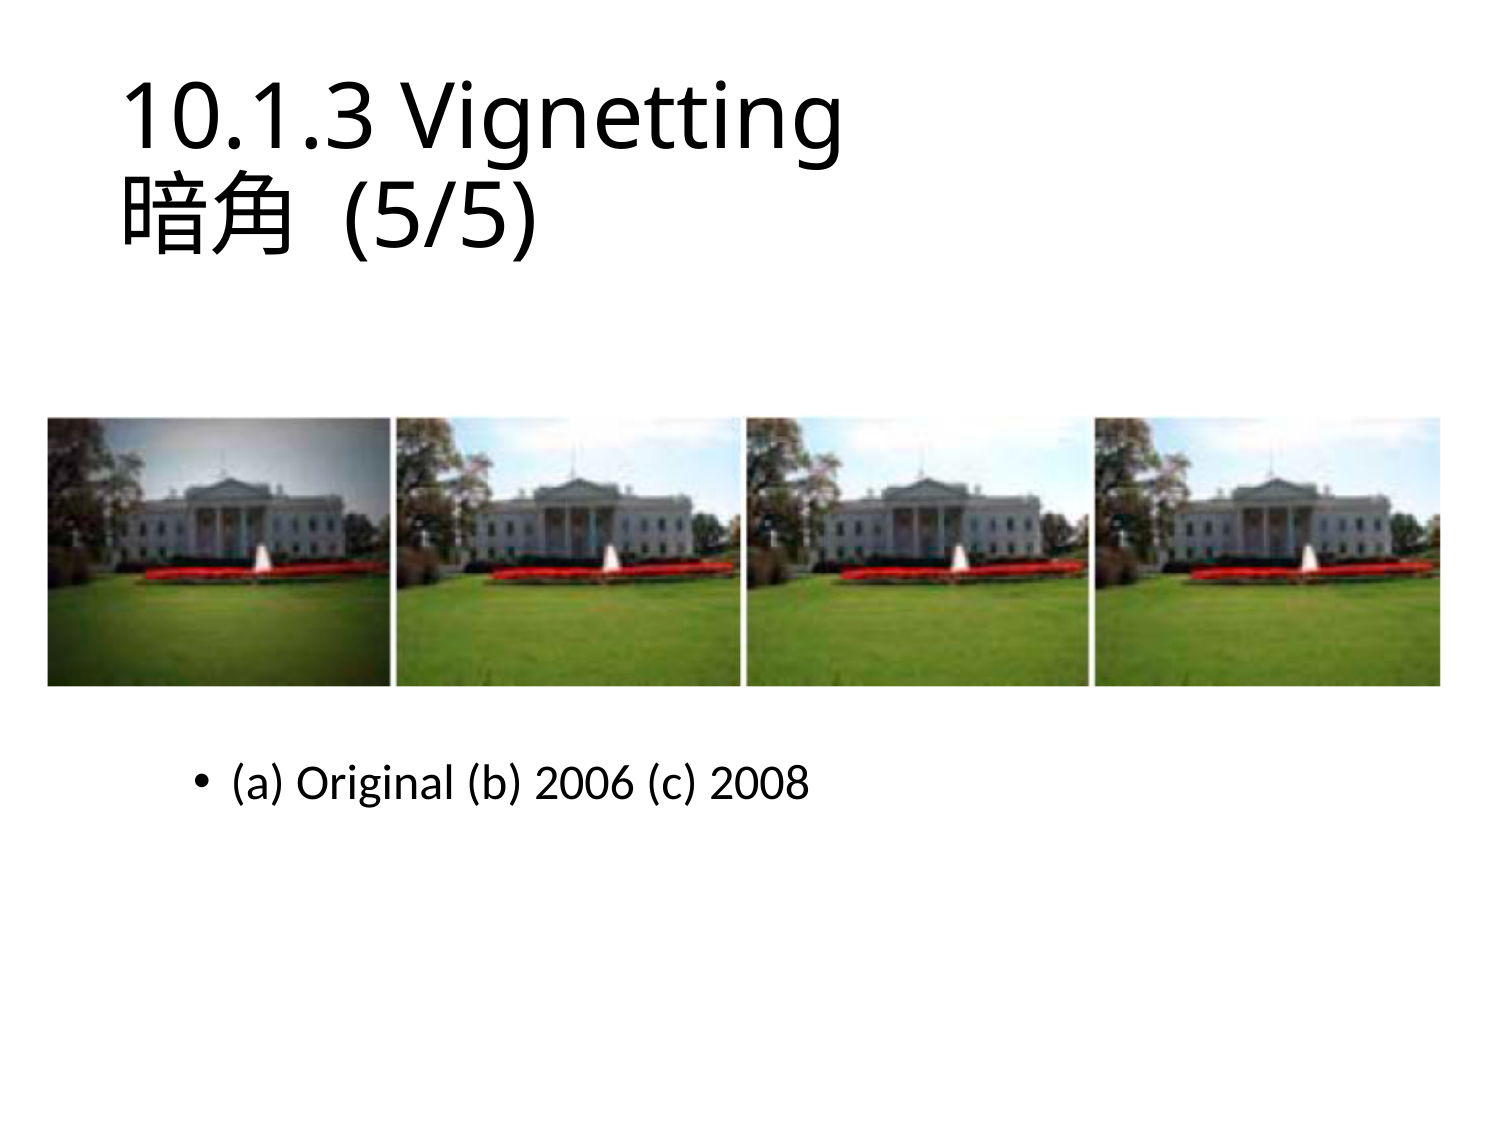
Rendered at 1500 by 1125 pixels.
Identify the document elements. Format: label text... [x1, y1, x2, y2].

list (a) Original (b) 2006 (c) 2008 [103, 748, 1397, 901]
picture [20, 388, 1480, 710]
title 10.1.3 Vignetting 暗角 (5/5) [103, 59, 1477, 278]
